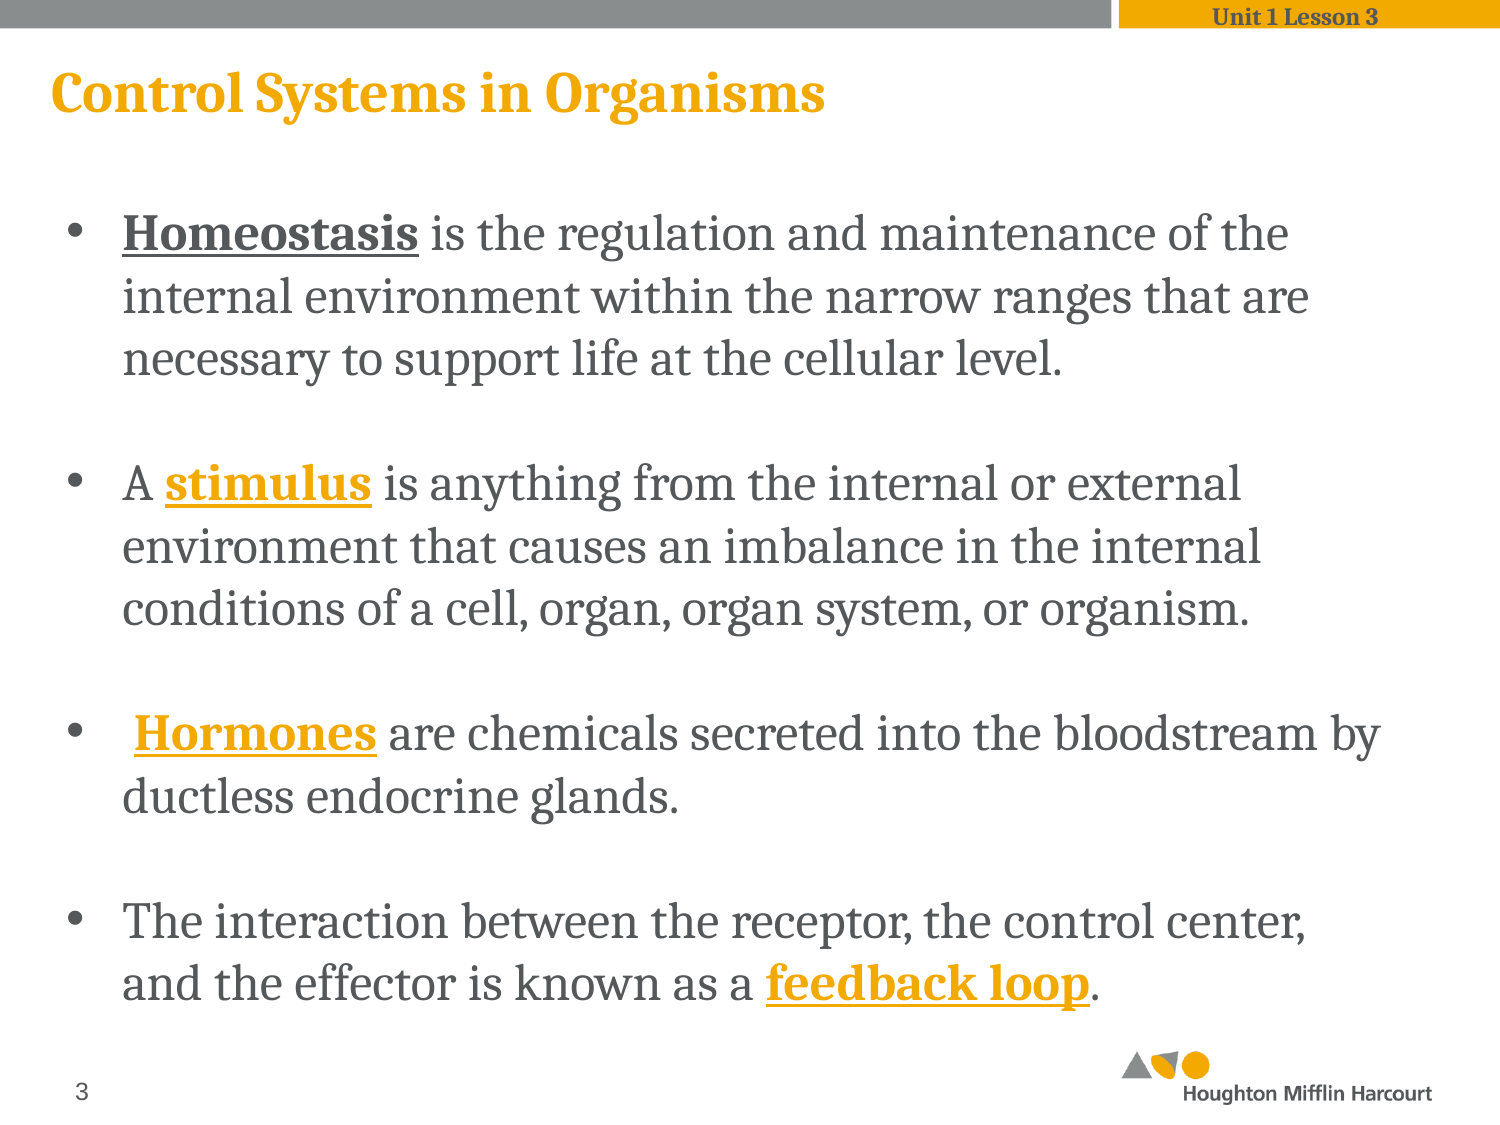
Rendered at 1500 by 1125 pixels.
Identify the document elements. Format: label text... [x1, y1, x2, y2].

picture [1119, 1049, 1434, 1107]
text_box Unit 1 Lesson 3 [1197, 0, 1404, 39]
slide_number ‹#› [75, 1045, 187, 1106]
text_box Homeostasis is the regulation and maintenance of the internal environment within the narrow ranges that are necessary to support life at the cellular level. A stimulus is anything from the internal or external environment that causes an imbalance in the internal conditions of a cell, organ, organ system, or organism. Hormones are chemicals secreted into the bloodstream by ductless endocrine glands. The interaction between the receptor, the control center, and the effector is known as a feedback loop. [50, 191, 1404, 1019]
title Control Systems in Organisms [51, 46, 1401, 150]
